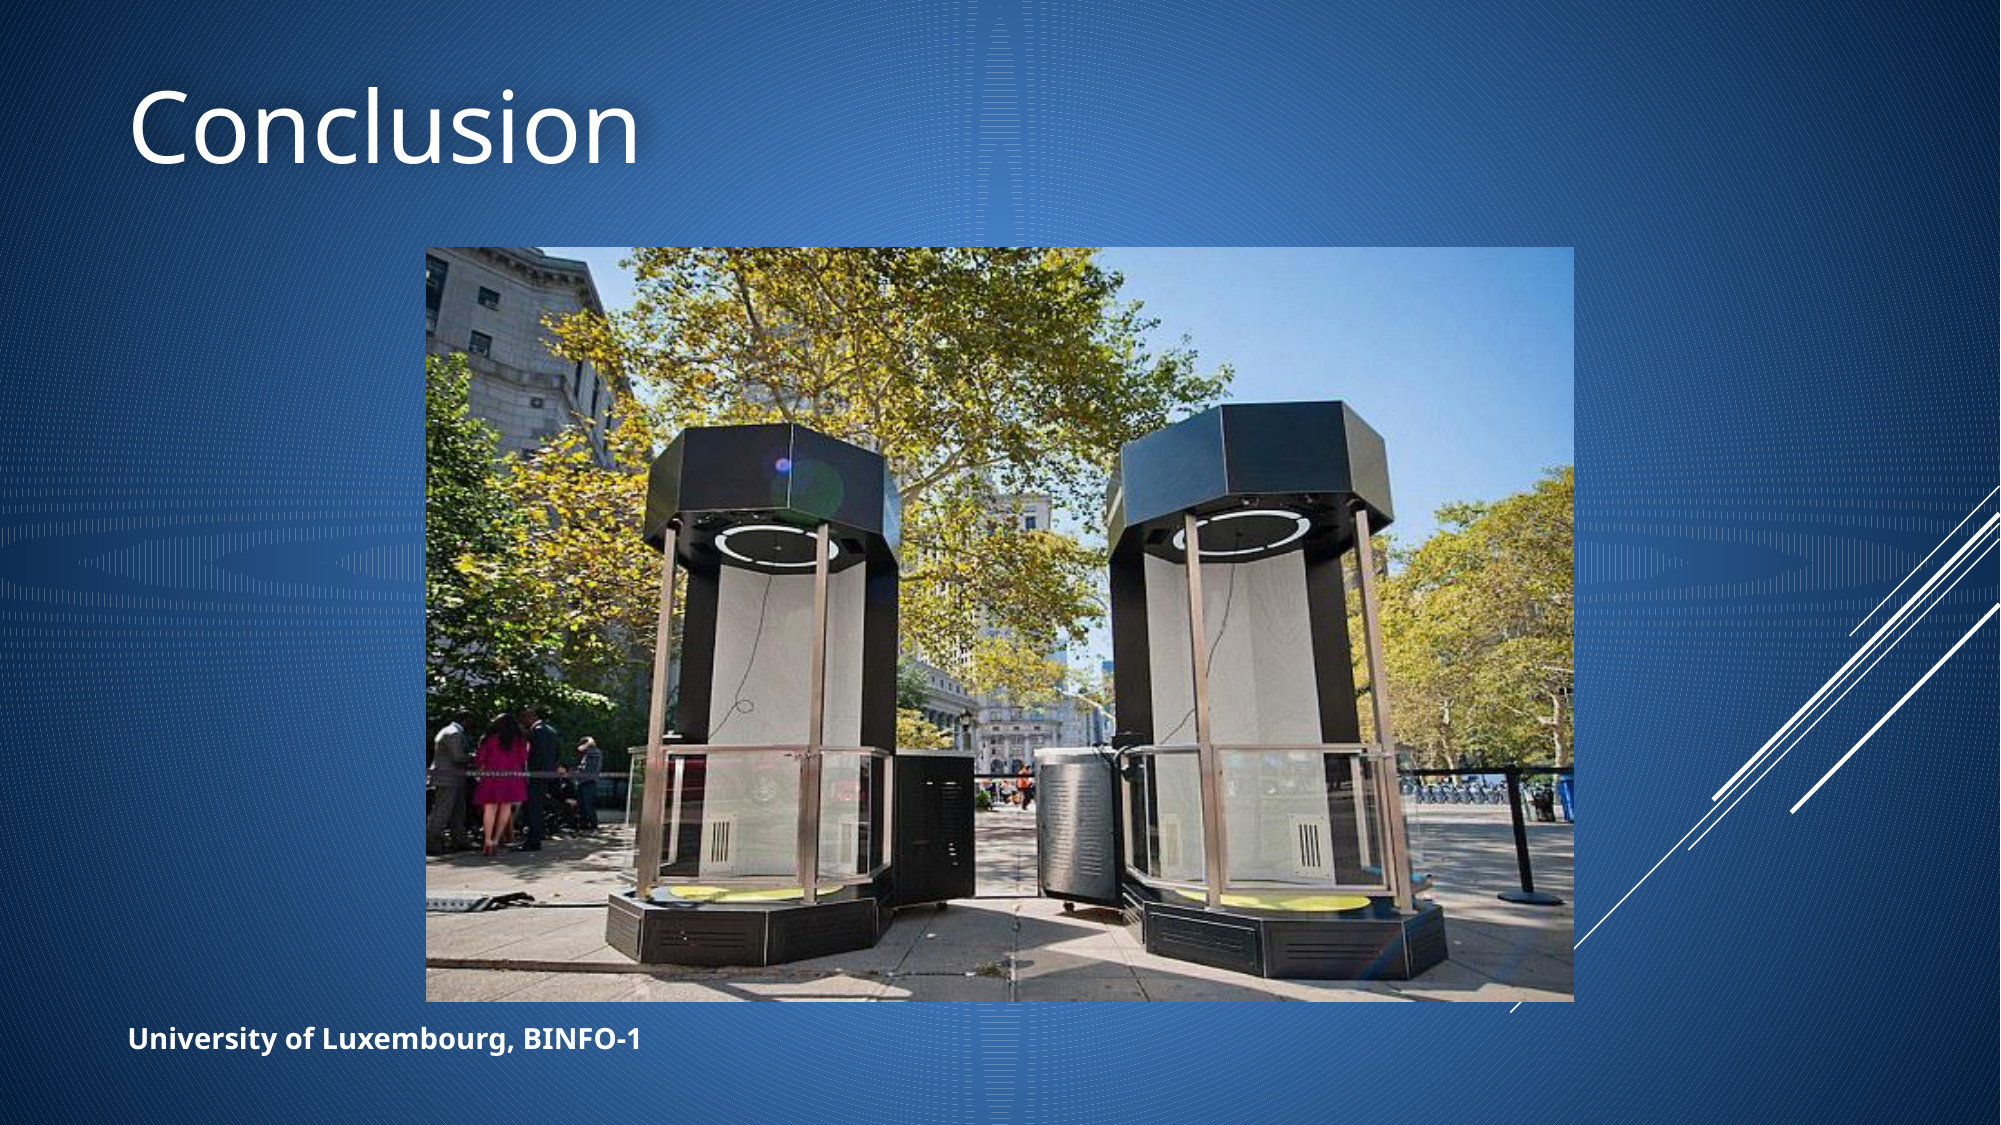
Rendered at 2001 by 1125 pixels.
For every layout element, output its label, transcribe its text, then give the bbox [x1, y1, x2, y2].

footer University of Luxembourg, BINFO-1 [112, 1012, 1350, 1073]
title Conclusion [112, 0, 1513, 248]
picture [426, 246, 1574, 1002]
